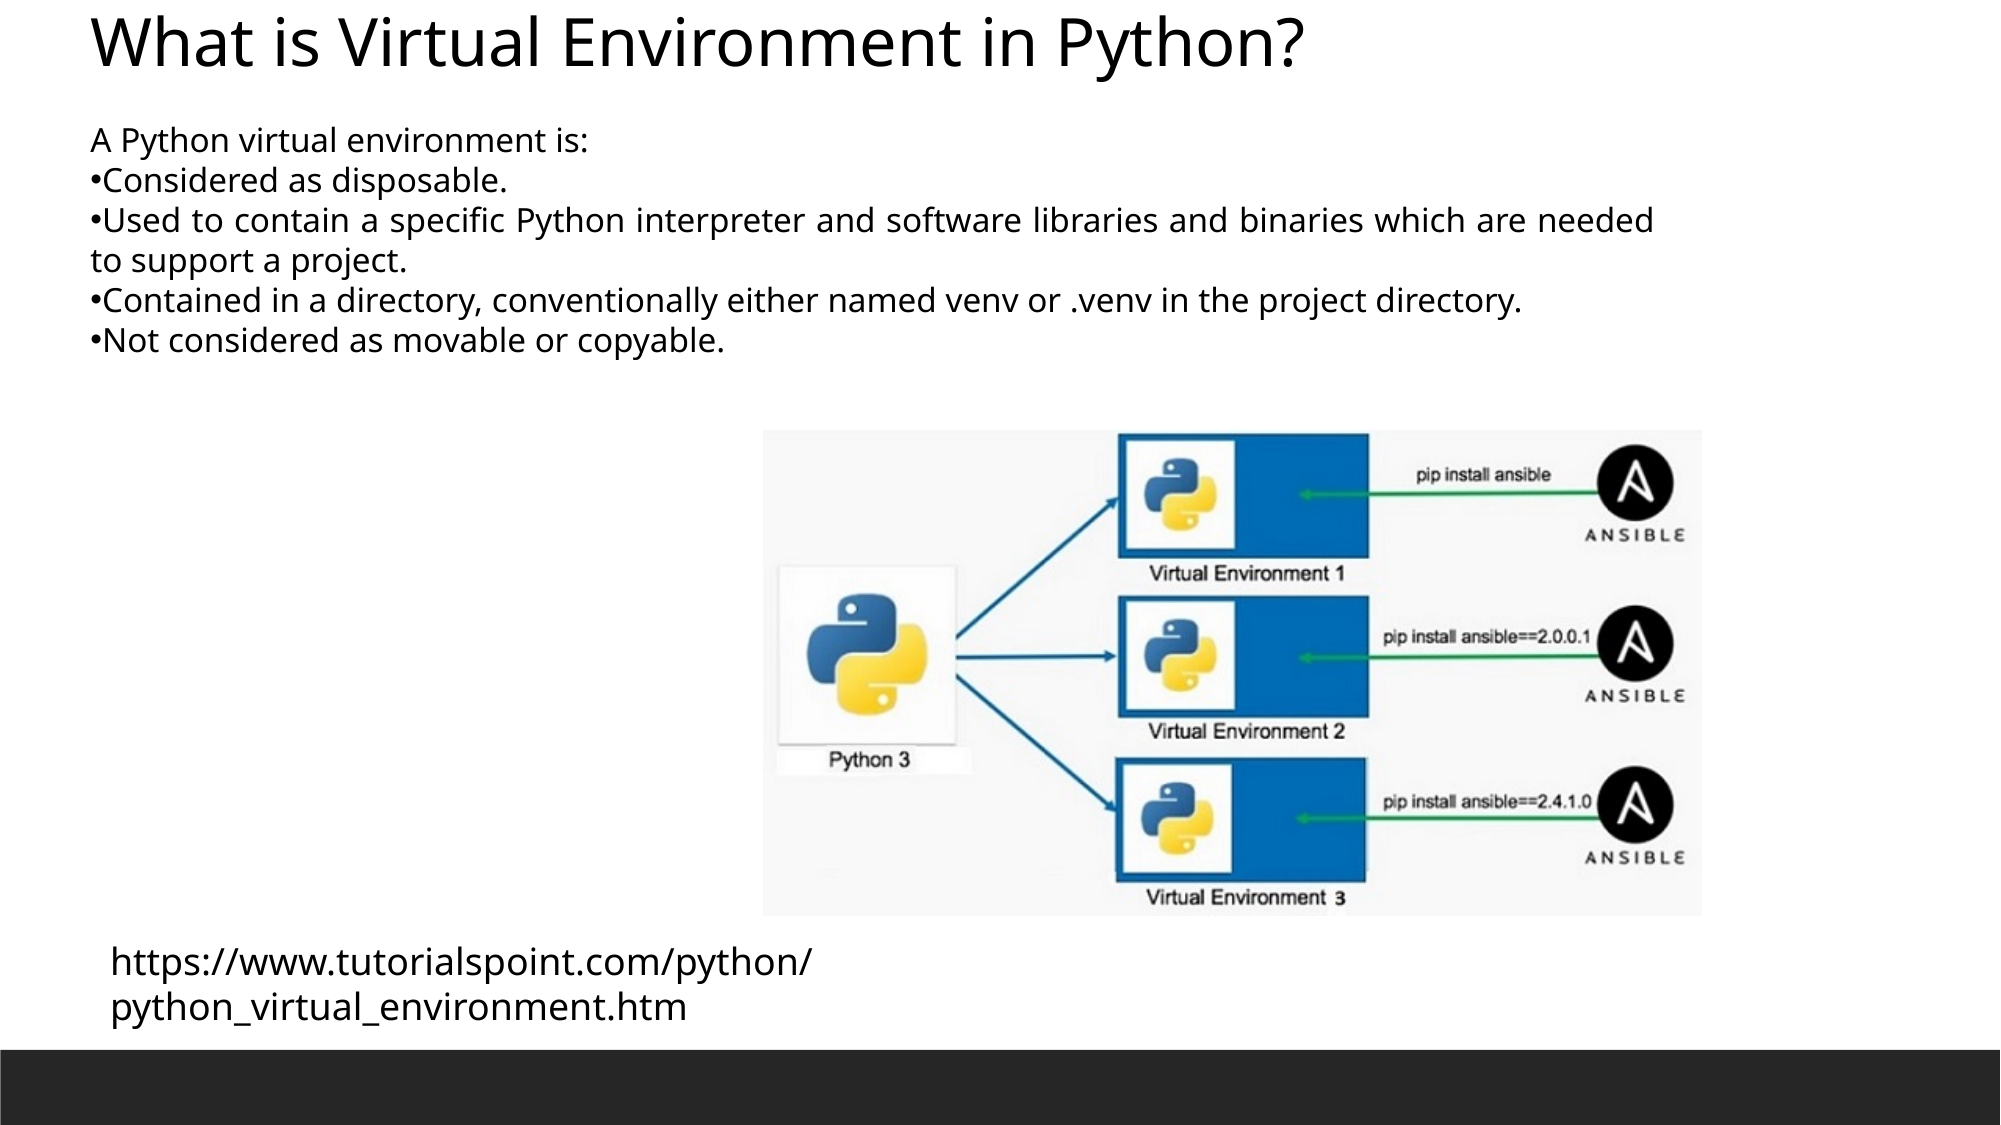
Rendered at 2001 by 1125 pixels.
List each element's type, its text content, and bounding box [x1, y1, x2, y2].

text_box https://www.tutorialspoint.com/python/python_virtual_environment.htm [95, 930, 1096, 1036]
picture [763, 429, 1702, 917]
text_box What is Virtual Environment in Python? A Python virtual environment is: Considered as disposable. Used to contain a specific Python interpreter and software libraries and binaries which are needed to support a project. Contained in a directory, conventionally either named venv or .venv in the project directory. Not considered as movable or copyable. [75, 40, 1673, 367]
